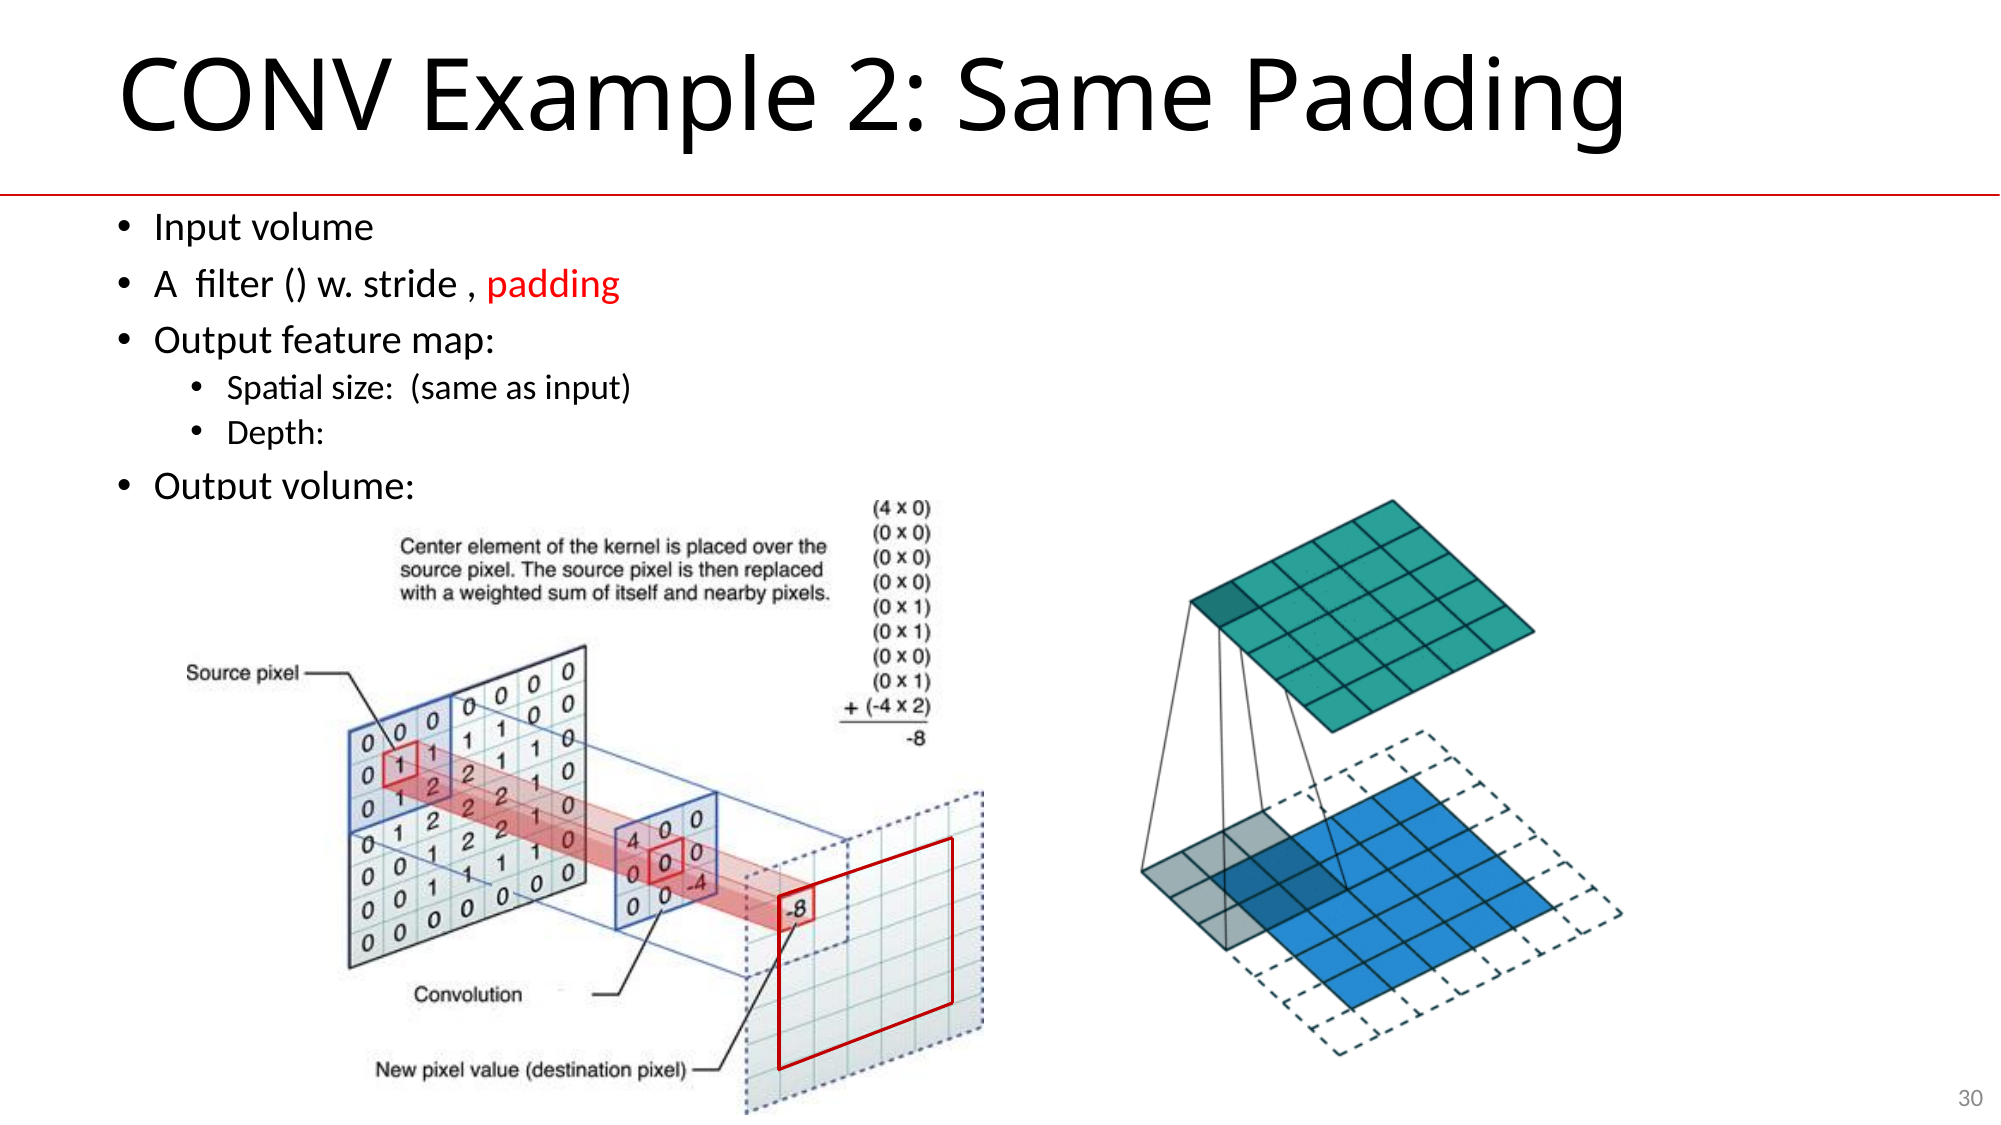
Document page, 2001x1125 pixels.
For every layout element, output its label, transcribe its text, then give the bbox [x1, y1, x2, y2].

picture [1112, 471, 1652, 1085]
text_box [777, 837, 952, 897]
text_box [780, 1002, 953, 1070]
picture [187, 500, 984, 1115]
slide_number 30 [1548, 1066, 1999, 1125]
title CONV Example 2: Same Padding [102, 10, 1899, 186]
